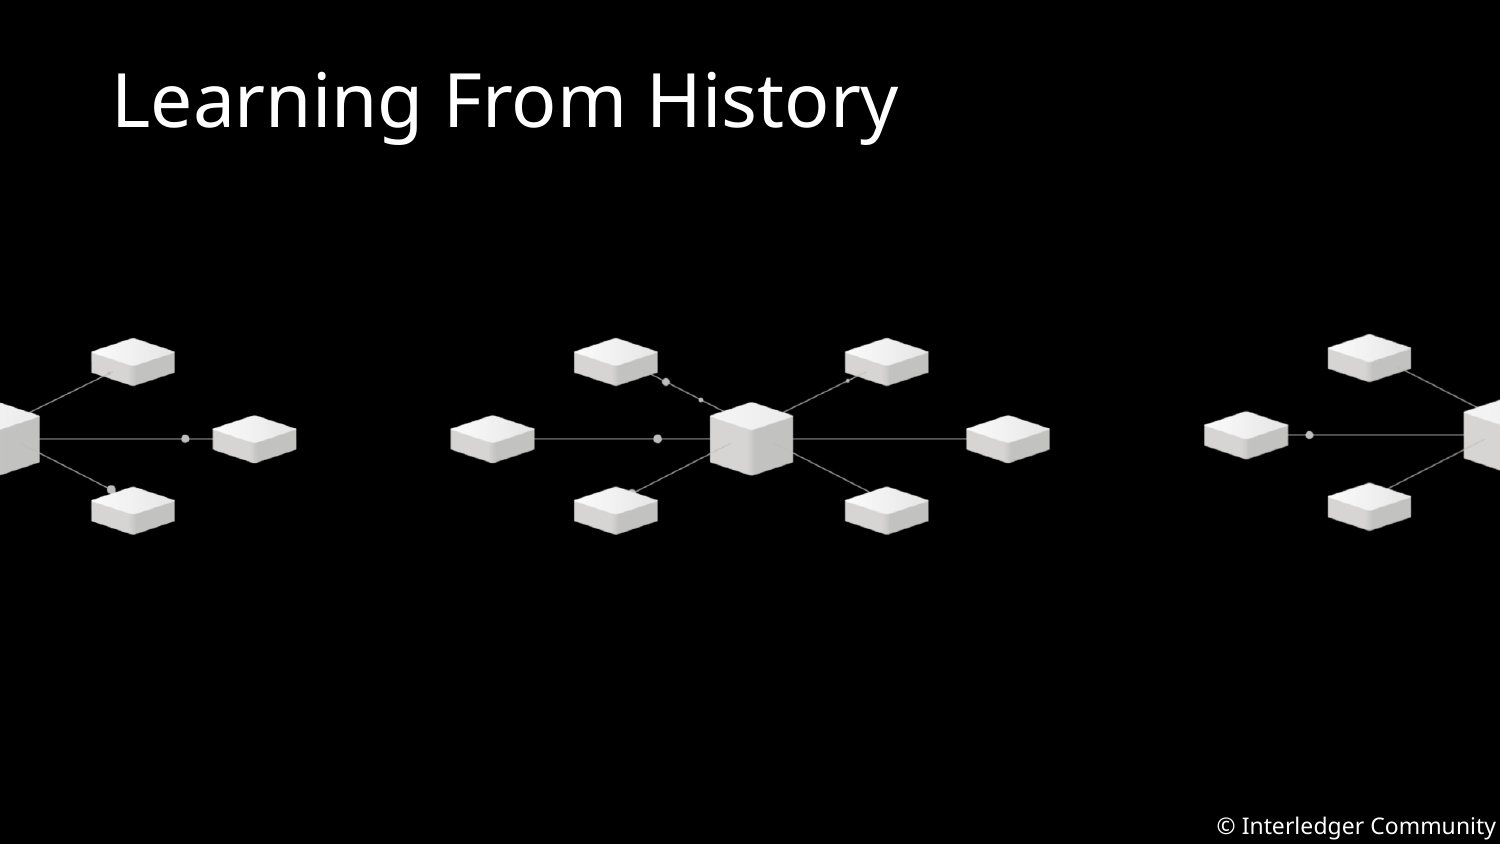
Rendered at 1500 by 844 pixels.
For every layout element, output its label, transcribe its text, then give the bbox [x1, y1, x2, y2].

picture [0, 254, 1500, 662]
text_box © Interledger Community [1201, 807, 1500, 844]
title Learning From History [96, 67, 1447, 128]
